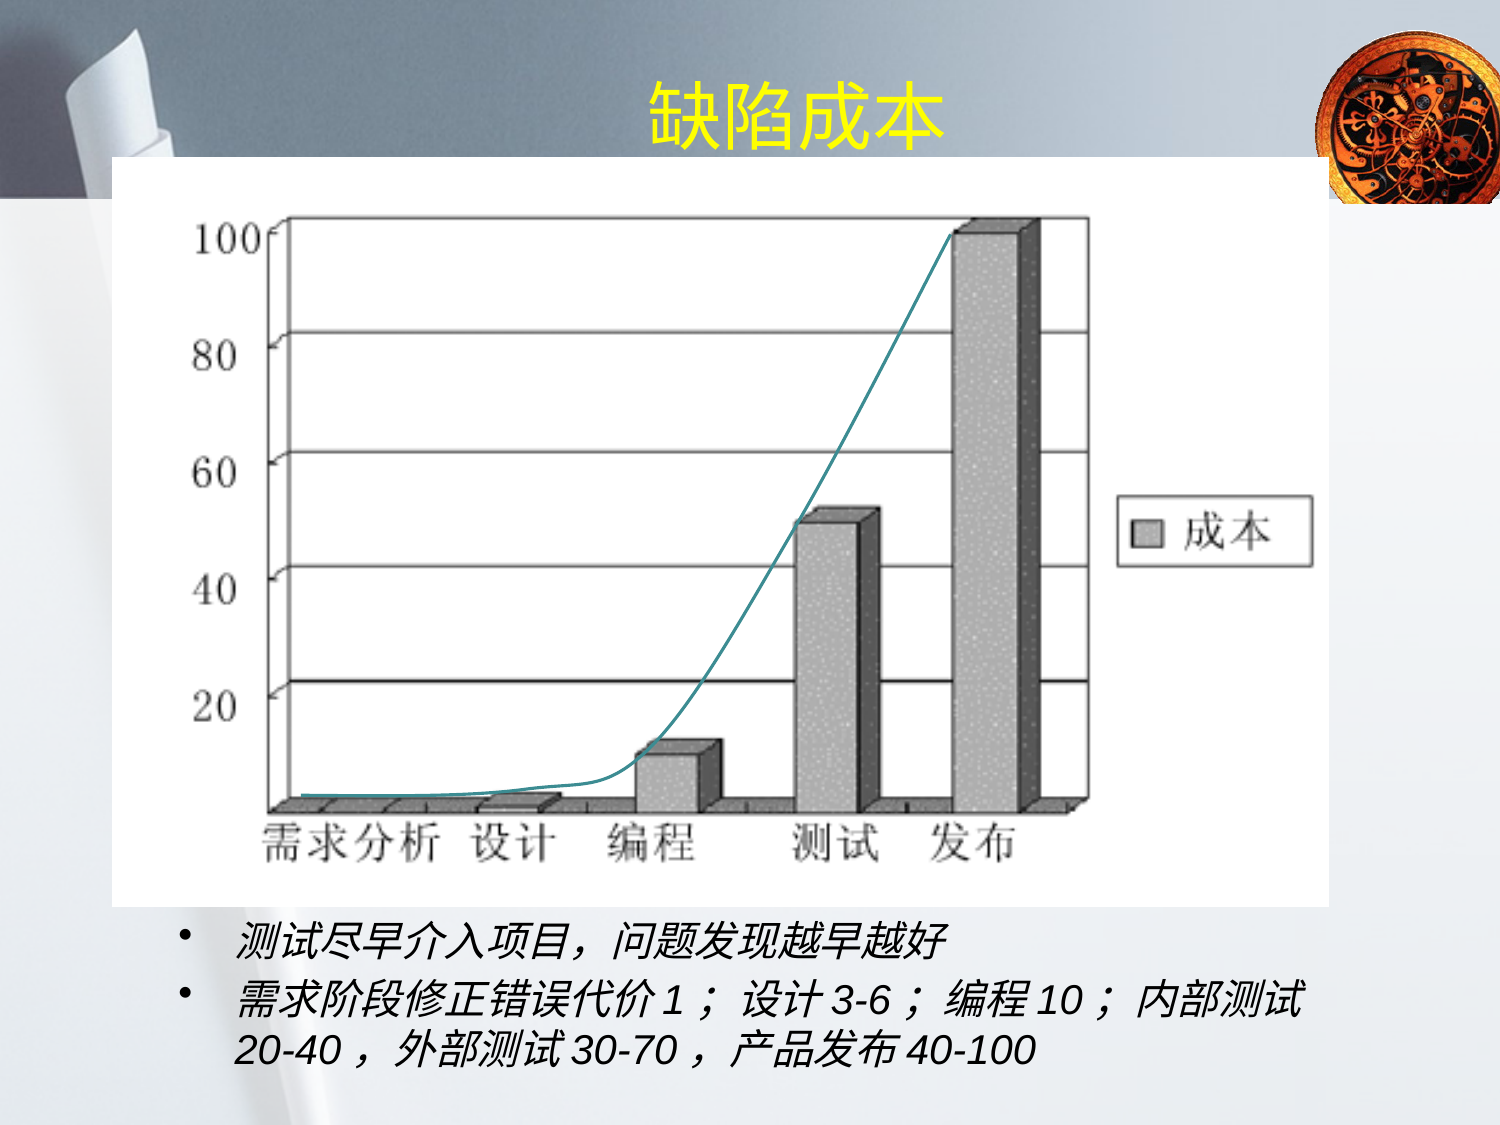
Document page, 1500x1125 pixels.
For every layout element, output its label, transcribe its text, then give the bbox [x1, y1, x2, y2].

picture [0, 0, 1500, 908]
text_box 测试尽早介入项目，问题发现越早越好 需求阶段修正错误代价1；设计3-6；编程10；内部测试20-40，外部测试30-70，产品发布40-100 [163, 915, 1329, 1106]
title 缺陷成本 [501, 42, 1093, 155]
